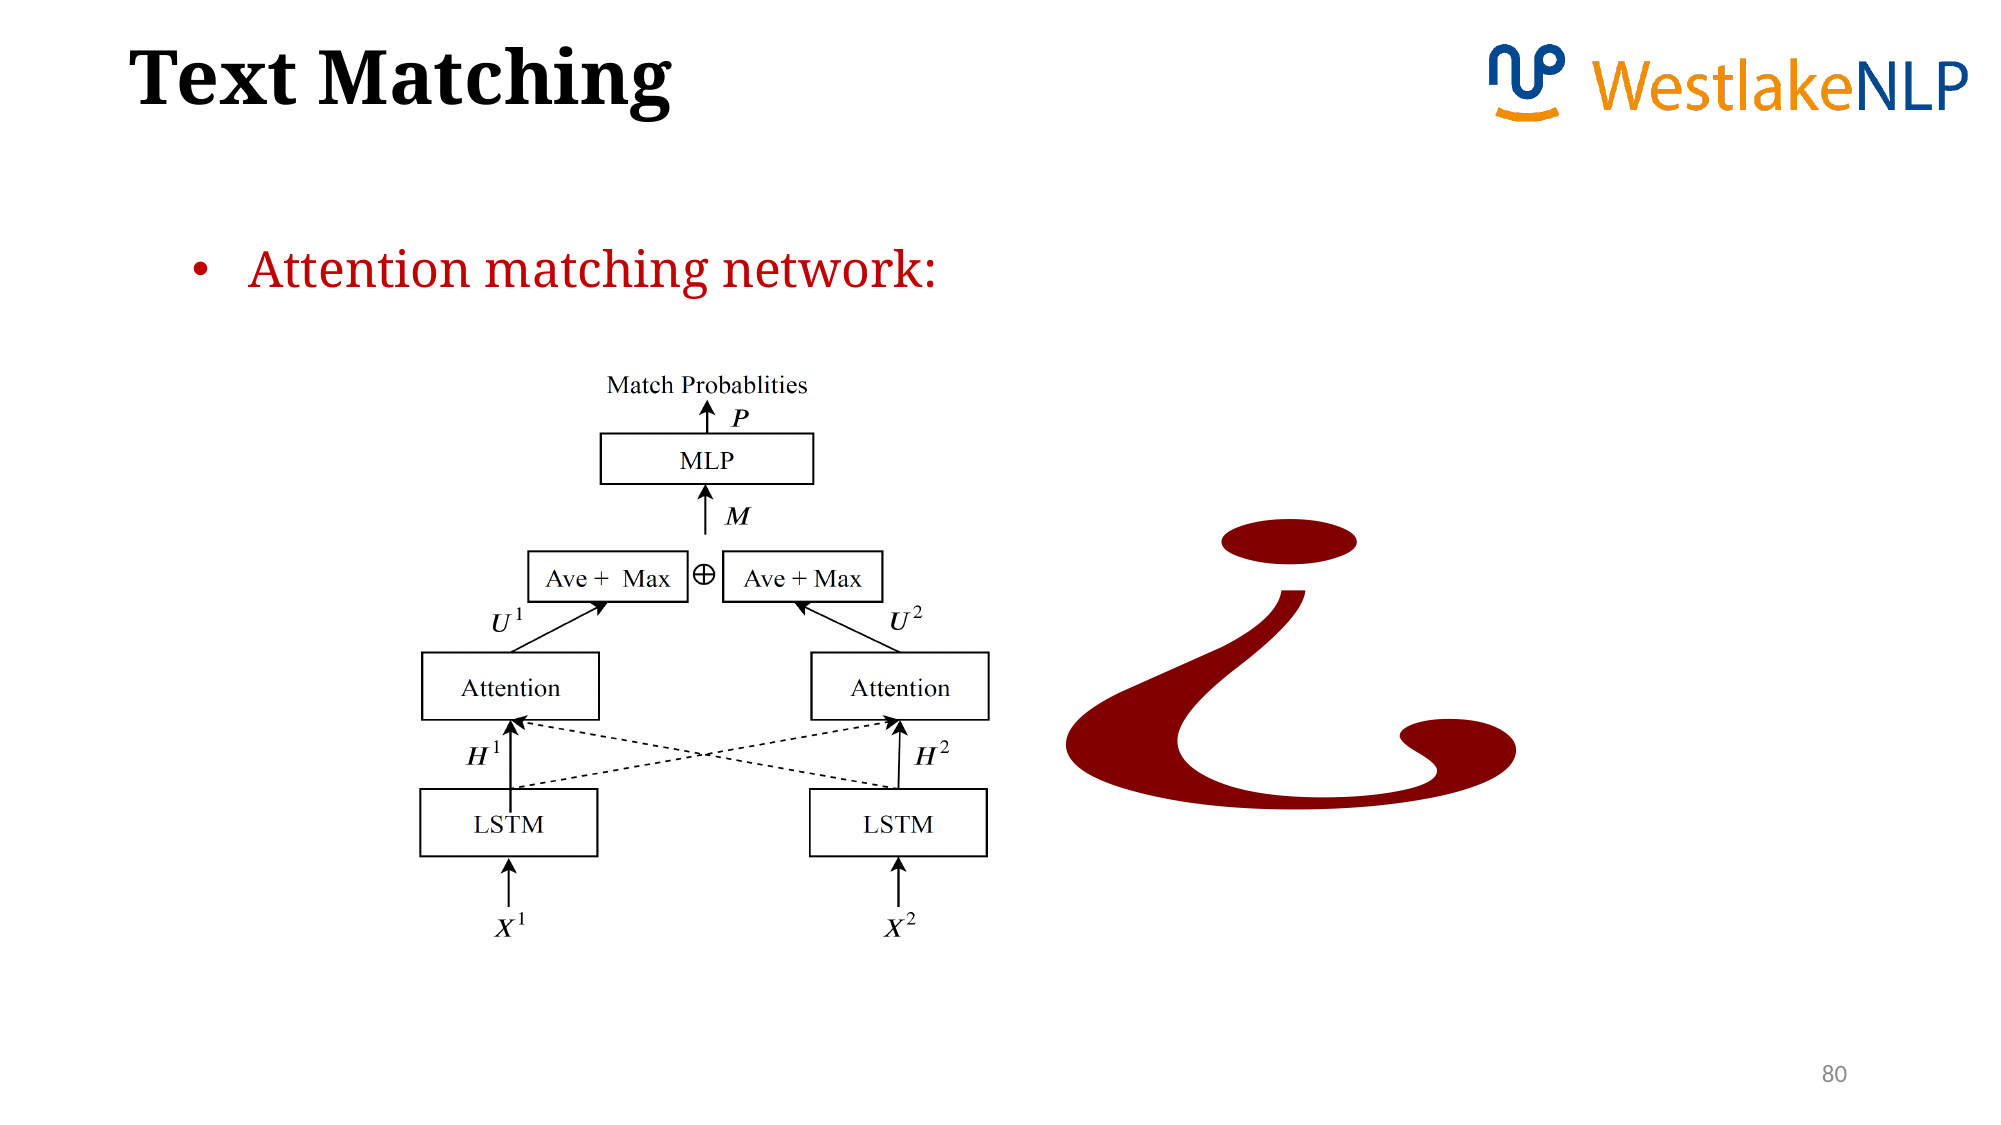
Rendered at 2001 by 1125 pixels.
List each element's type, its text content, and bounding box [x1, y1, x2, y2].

picture [1459, 0, 2000, 170]
slide_number 80 [1412, 1042, 1863, 1103]
text_box Attention matching network: [177, 230, 1698, 306]
picture [405, 360, 1002, 949]
text_box Text Matching [115, 22, 1393, 128]
